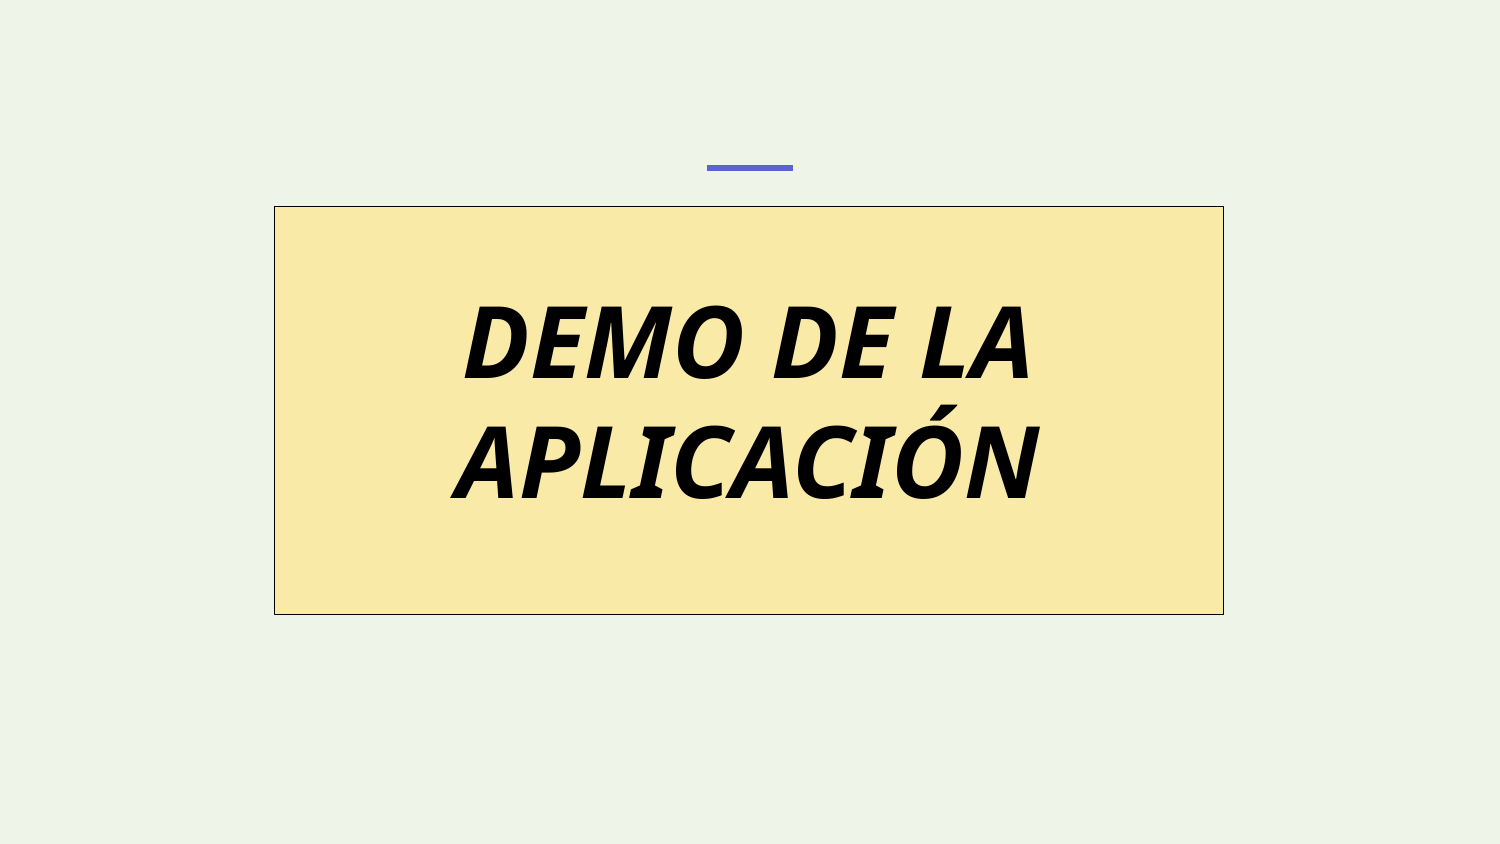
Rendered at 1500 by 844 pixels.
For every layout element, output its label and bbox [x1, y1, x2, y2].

text_box [544, 0, 953, 844]
